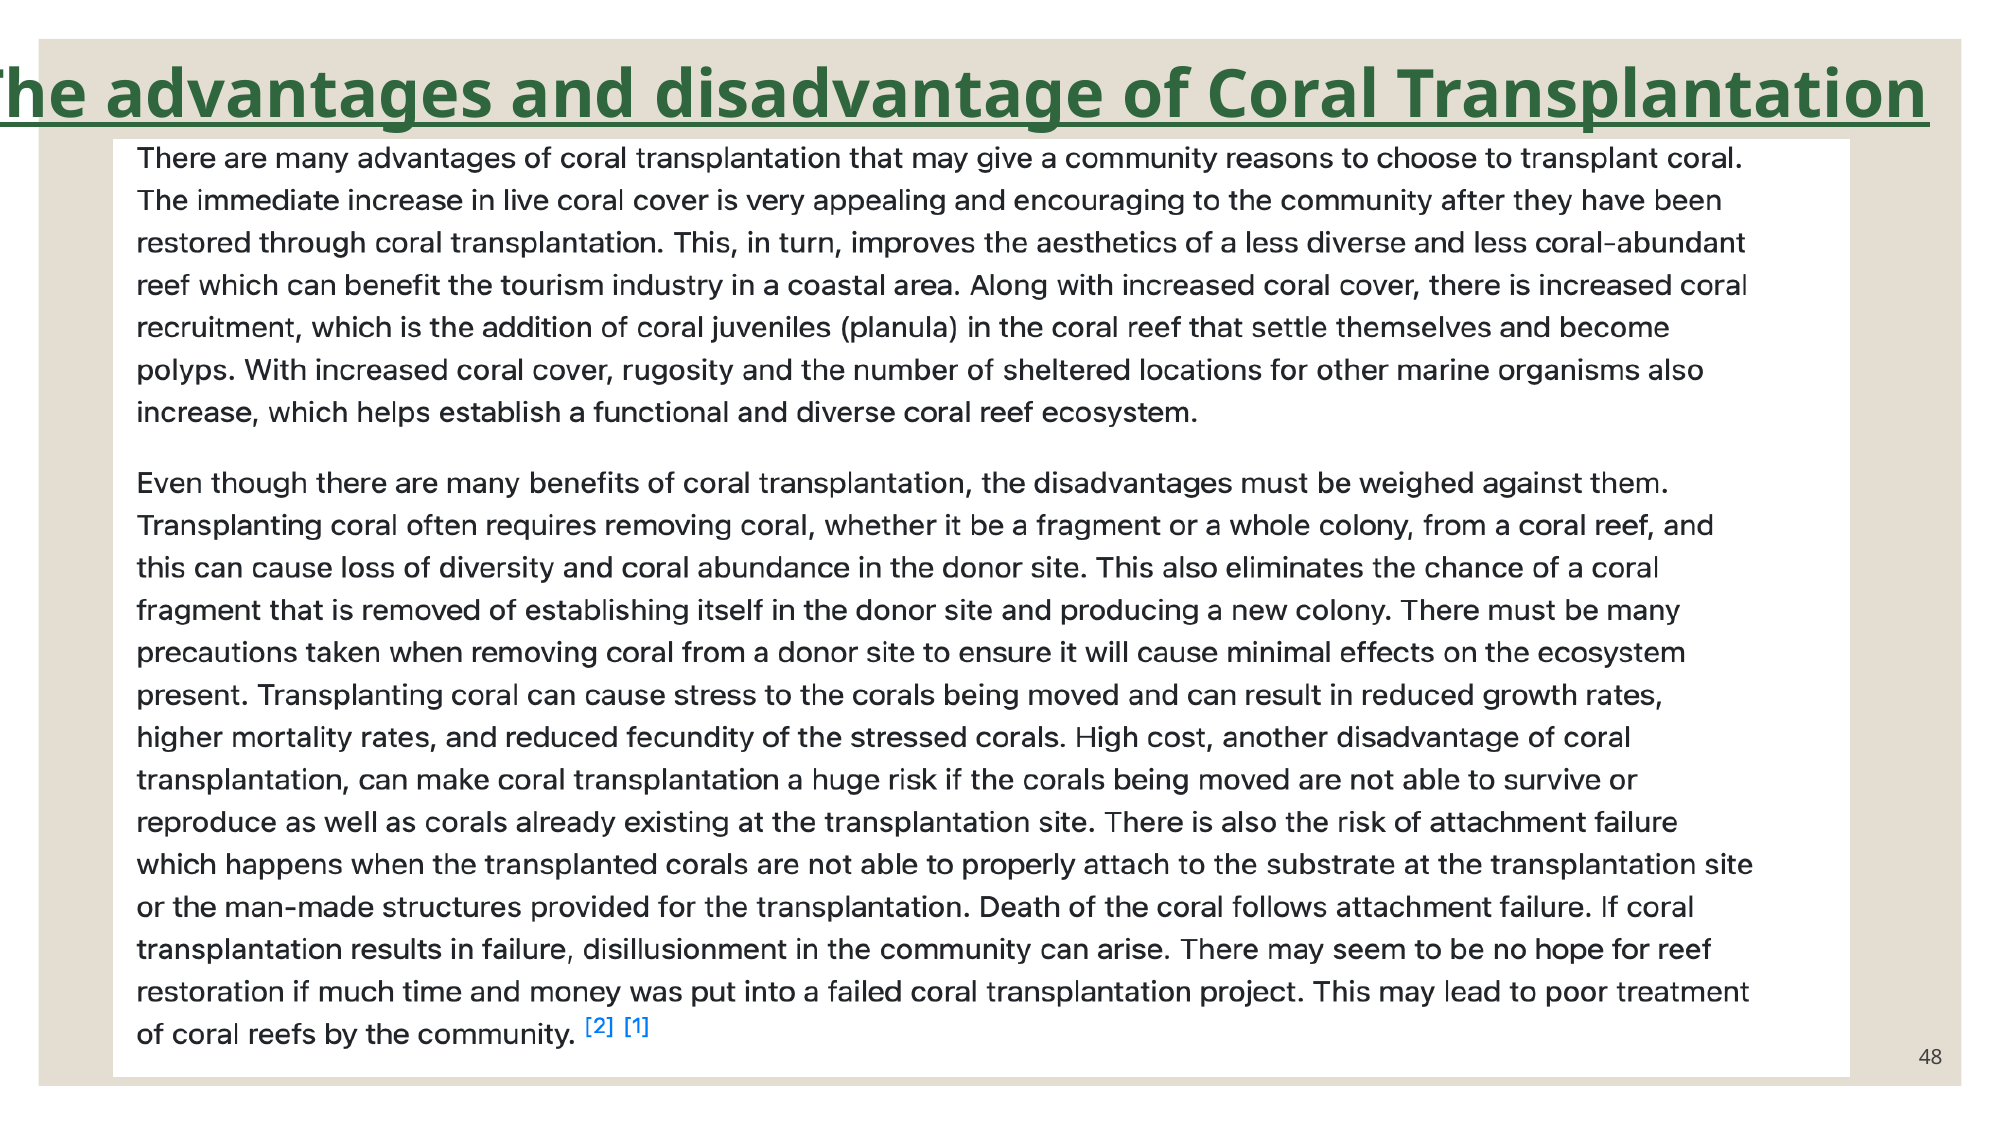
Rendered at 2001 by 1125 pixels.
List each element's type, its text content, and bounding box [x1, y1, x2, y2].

picture [113, 138, 1850, 1077]
slide_number 48 [1855, 1034, 1958, 1080]
text_box The advantages and disadvantage of Coral Transplantation [0, 43, 1945, 138]
